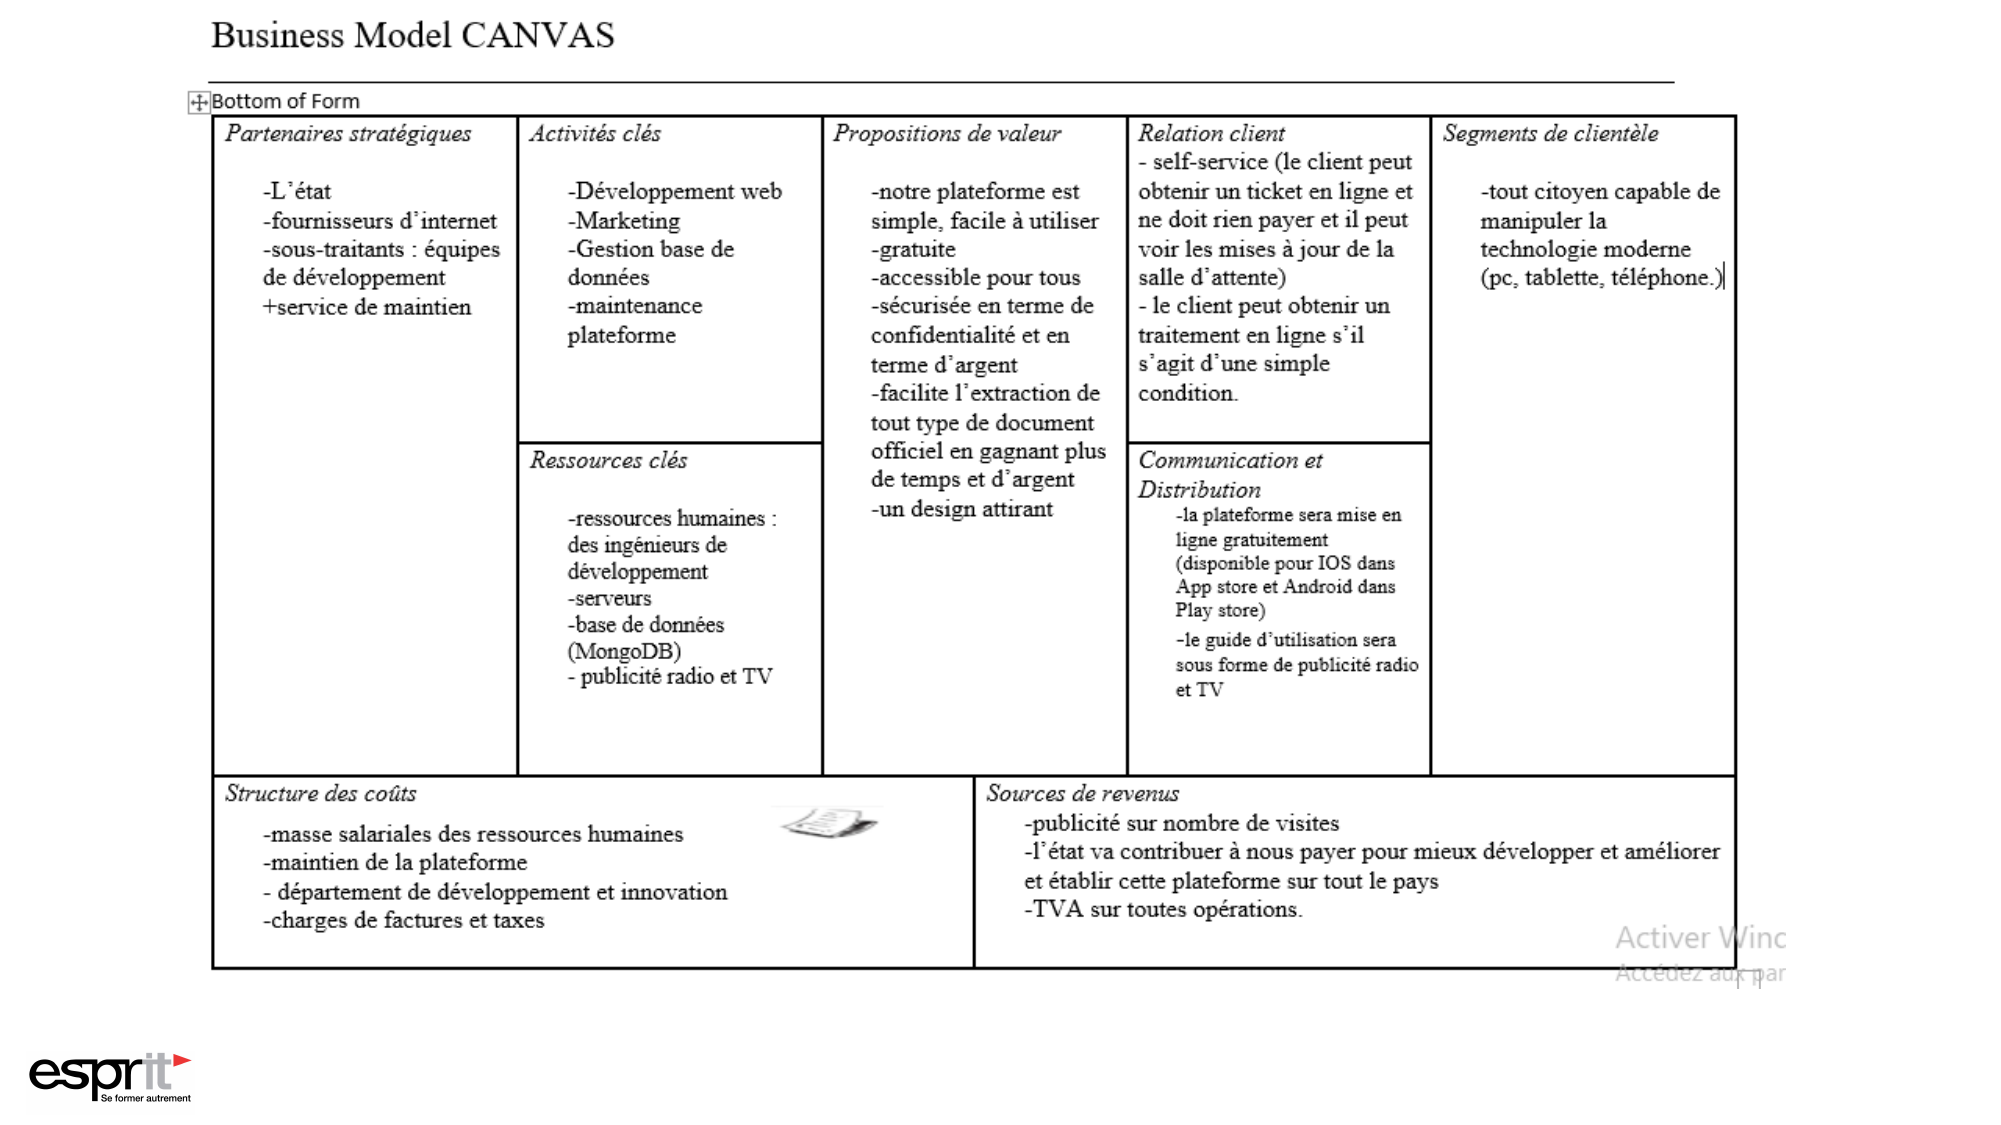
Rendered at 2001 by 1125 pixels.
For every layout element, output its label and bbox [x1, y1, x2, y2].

picture [26, 1051, 195, 1115]
picture [124, 0, 1786, 989]
